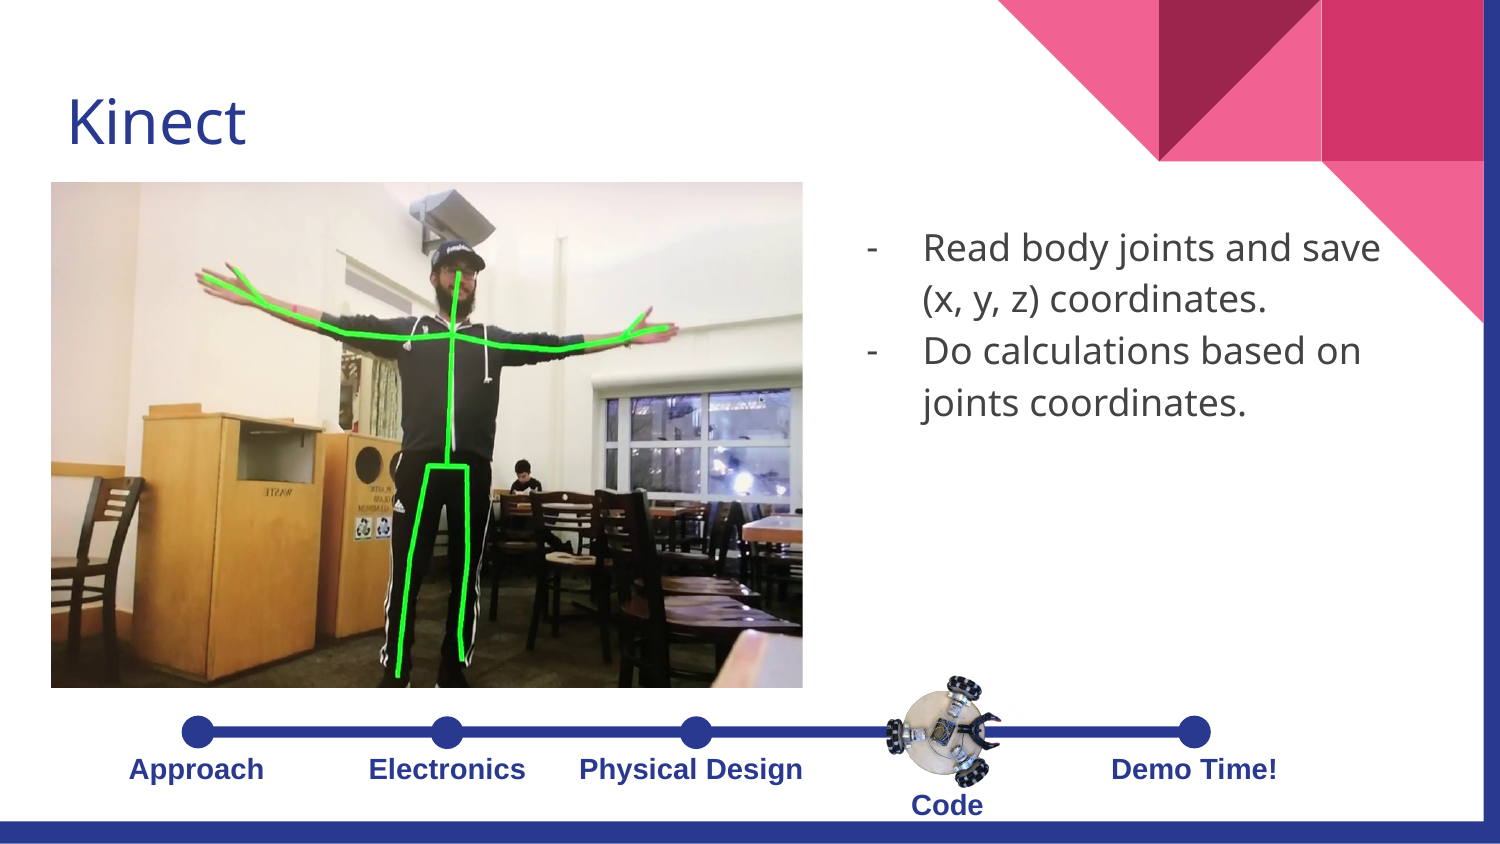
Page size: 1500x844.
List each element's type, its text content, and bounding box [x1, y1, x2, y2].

title Kinect [51, 67, 1449, 167]
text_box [113, 651, 1322, 833]
picture [50, 182, 803, 688]
list Read body joints and save (x, y, z) coordinates. Do calculations based on joints coordinates. [832, 201, 1449, 669]
